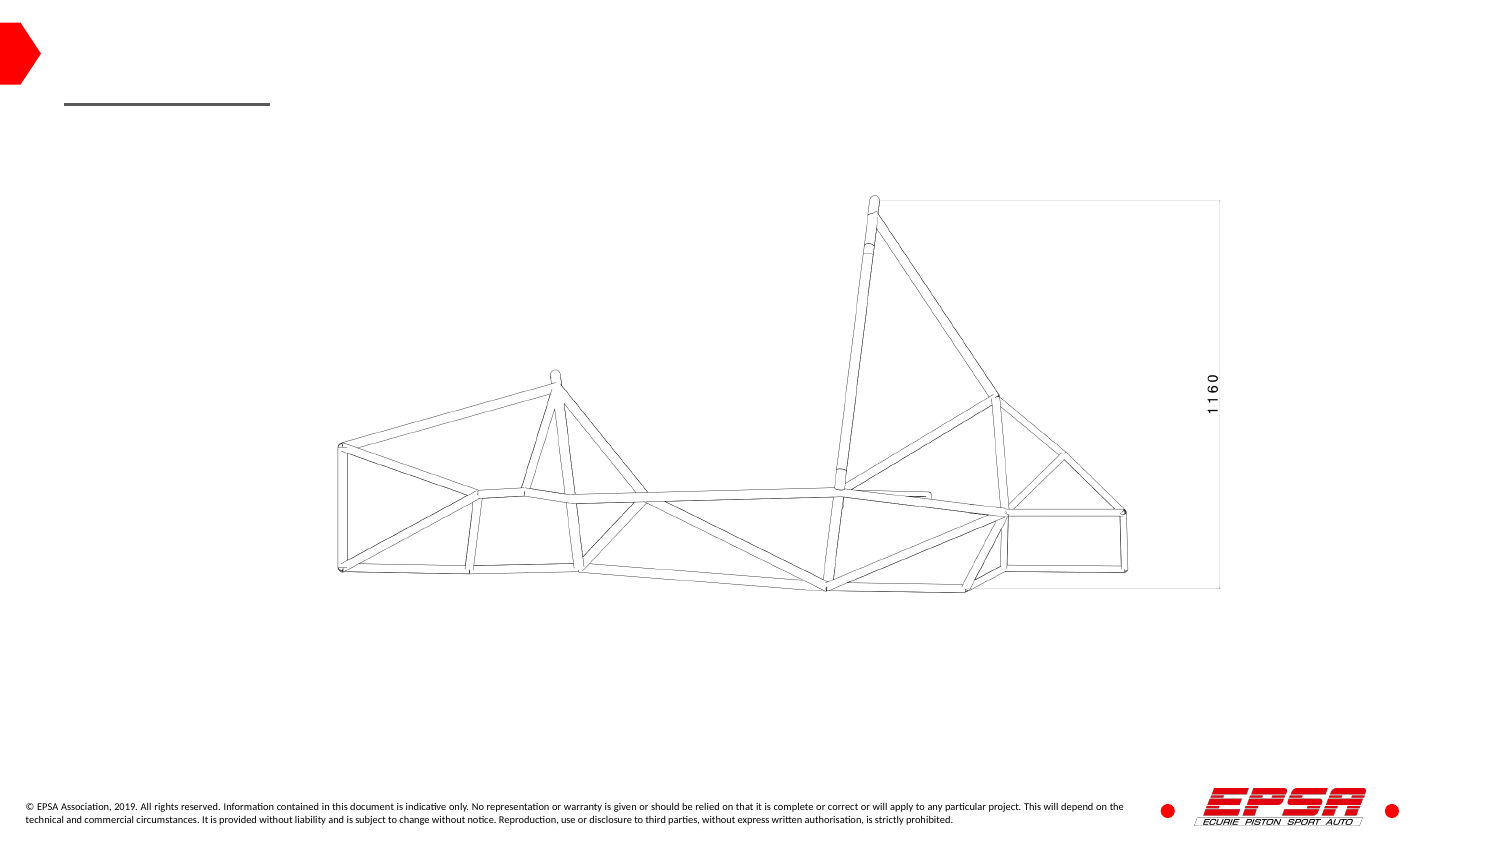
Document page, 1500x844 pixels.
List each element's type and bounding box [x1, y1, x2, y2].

picture [229, 161, 1290, 734]
picture [1194, 788, 1366, 826]
